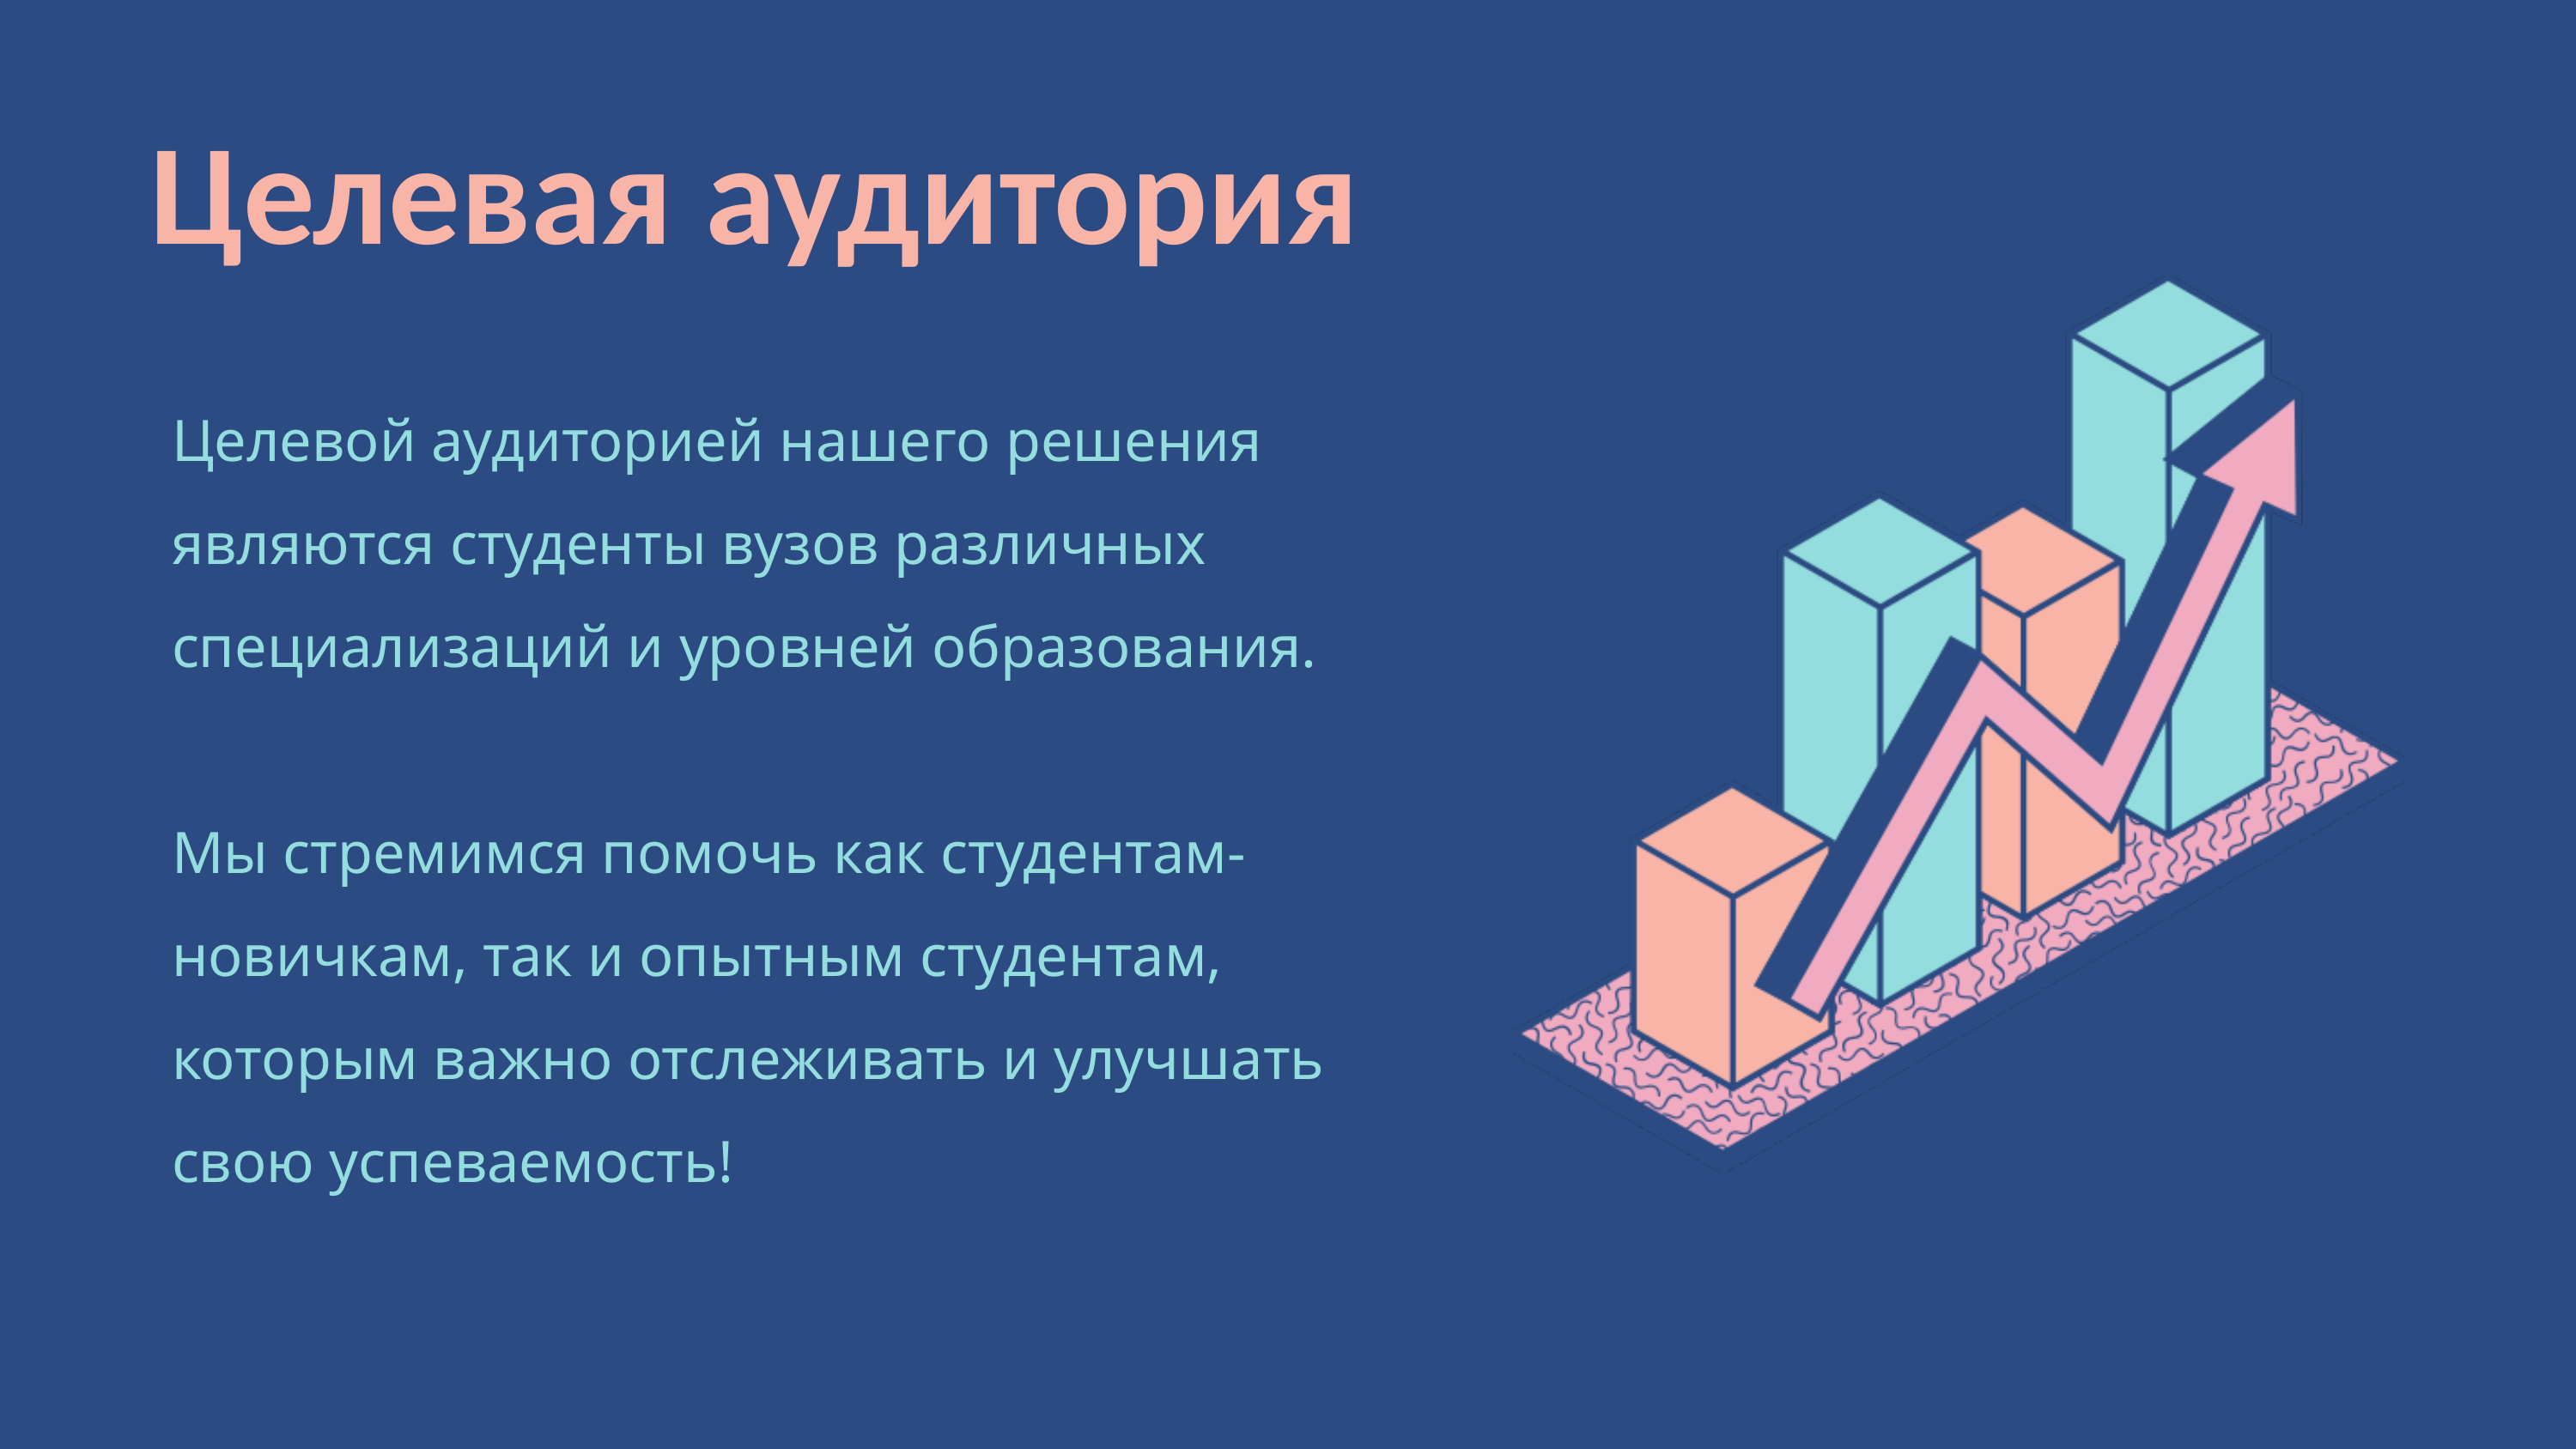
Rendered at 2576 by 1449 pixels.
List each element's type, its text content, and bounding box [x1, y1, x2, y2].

text_box [1513, 275, 2407, 1174]
text_box Целевой аудиторией нашего решения являются студенты вузов различных специализаций и уровней образования. Мы стремимся помочь как студентам-новичкам, так и опытным студентам, которым важно отслеживать и улучшать свою успеваемость! [171, 370, 1390, 1194]
text_box Целевая аудитория [149, 101, 1546, 274]
